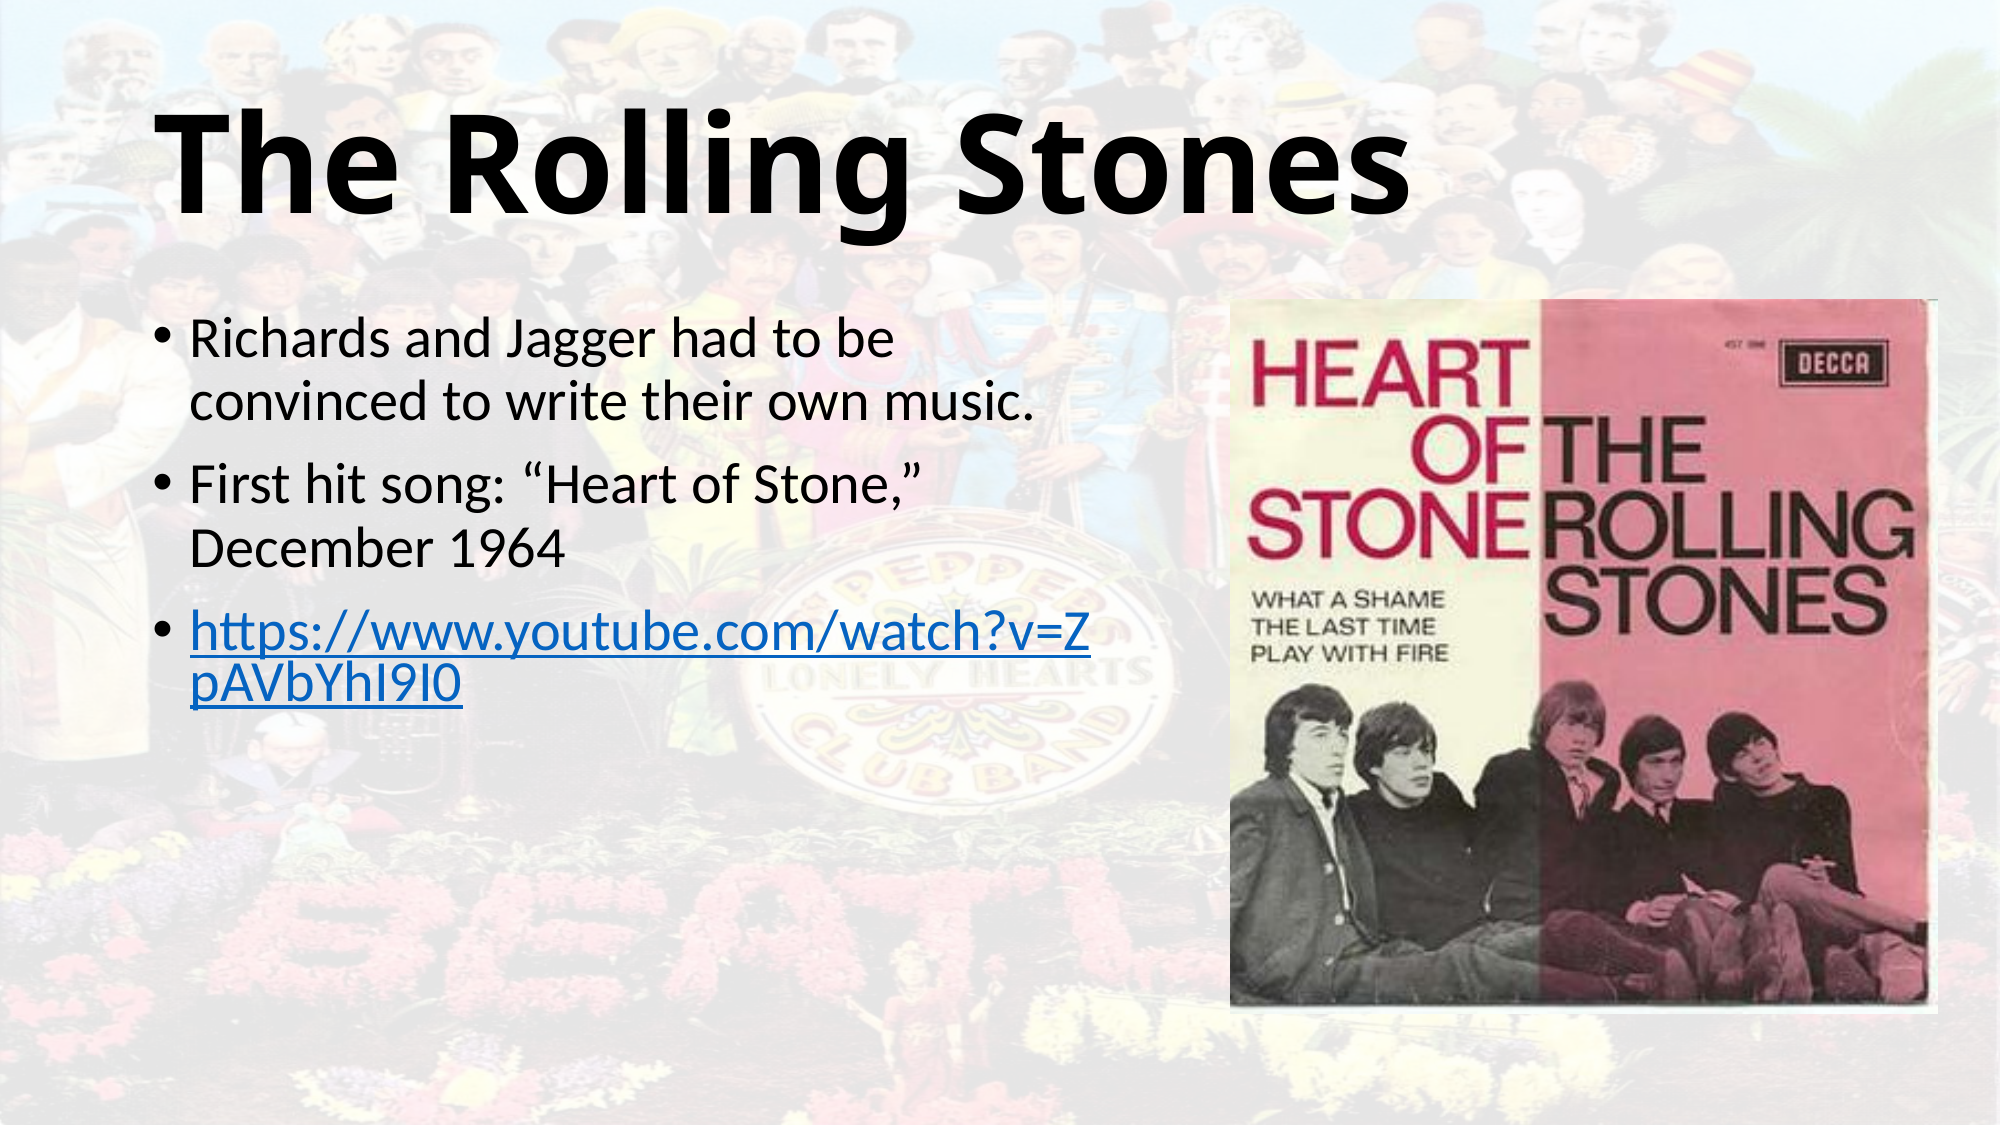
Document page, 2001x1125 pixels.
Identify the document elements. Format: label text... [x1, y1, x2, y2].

list Richards and Jagger had to be convinced to write their own music. First hit song: “Heart of Stone,” December 1964 https://www.youtube.com/watch?v=ZpAVbYhI9I0 [137, 299, 1127, 1014]
title The Rolling Stones [137, 59, 1863, 278]
picture [1230, 299, 1938, 1014]
